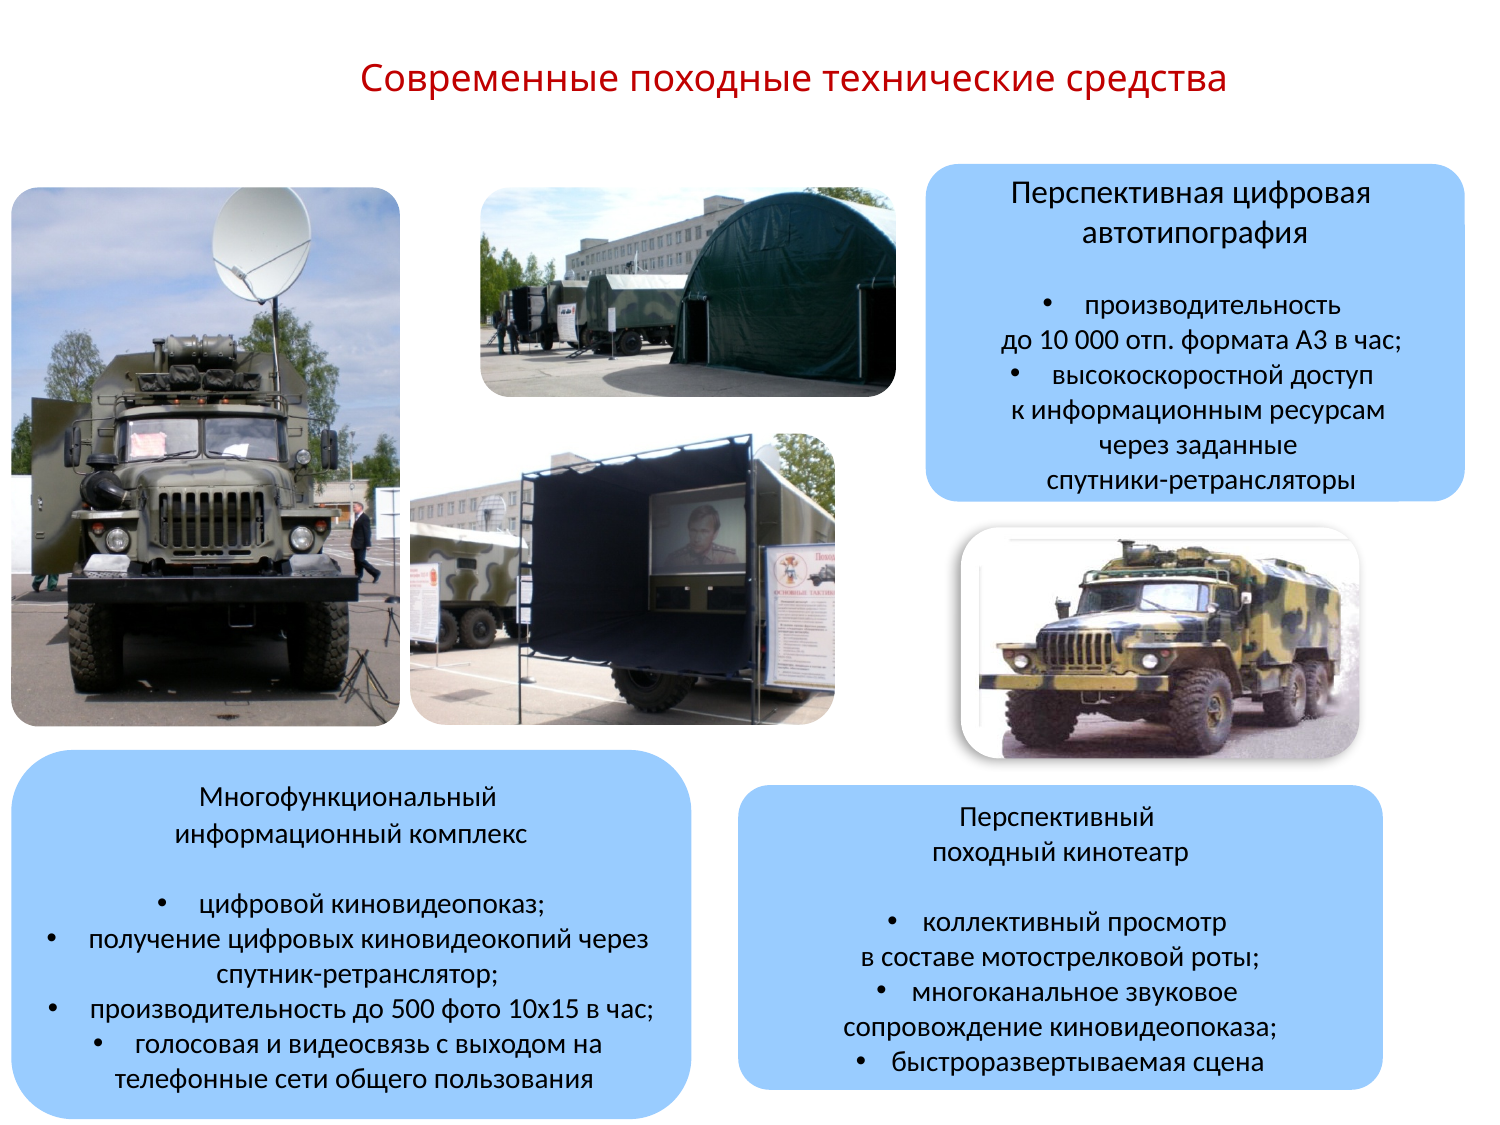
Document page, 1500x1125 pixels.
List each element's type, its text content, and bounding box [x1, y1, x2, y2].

picture [480, 187, 897, 398]
text_box Перспективная цифровая автотипография производительность до 10 000 отп. формата А3 в час; высокоскоростной доступ к информационным ресурсам через заданные спутники-ретрансляторы [925, 163, 1465, 502]
picture [11, 187, 401, 727]
picture [409, 433, 836, 725]
text_box Современные походные технические средства [206, 46, 1382, 107]
text_box Многофункциональный информационный комплекс цифровой киновидеопоказ; получение цифровых киновидеокопий через спутник-ретранслятор; производительность до 500 фото 10х15 в час; голосовая и видеосвязь с выходом на телефонные сети общего пользования [11, 749, 692, 1120]
picture [960, 527, 1360, 759]
text_box Перспективный походный кинотеатр коллективный просмотр в составе мотострелковой роты; многоканальное звуковое сопровождение киновидеопоказа; быстроразвертываемая сцена [738, 785, 1383, 1090]
